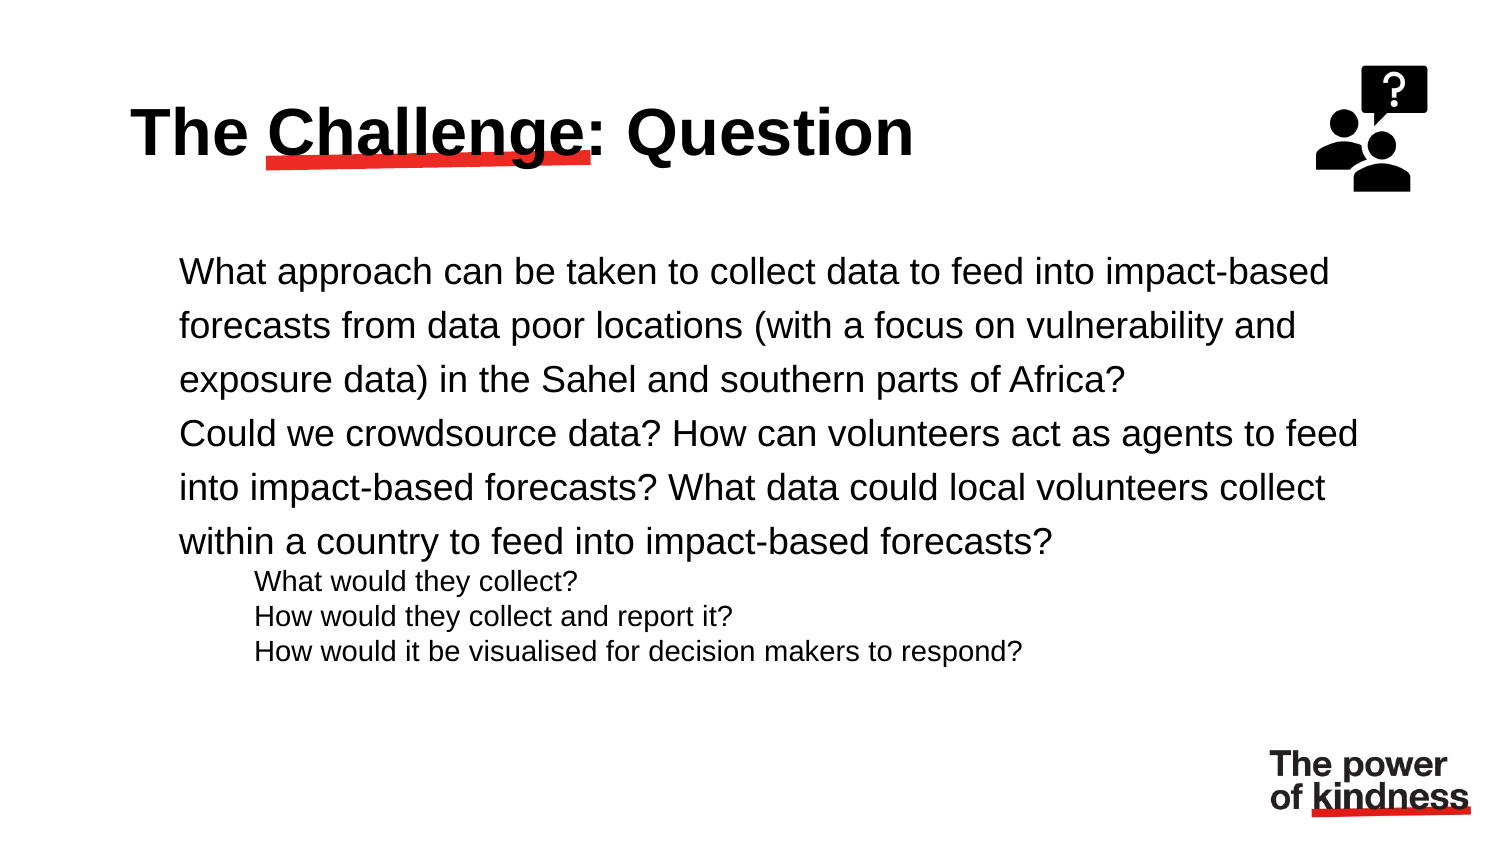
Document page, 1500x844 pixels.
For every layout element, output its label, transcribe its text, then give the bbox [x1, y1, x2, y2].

text_box What approach can be taken to collect data to feed into impact-based forecasts from data poor locations (with a focus on vulnerability and exposure data) in the Sahel and southern parts of Africa? Could we crowdsource data? How can volunteers act as agents to feed into impact-based forecasts? What data could local volunteers collect within a country to feed into impact-based forecasts? What would they collect? How would they collect and report it? How would it be visualised for decision makers to respond? [123, 229, 1388, 676]
picture [1244, 724, 1493, 835]
text_box The Challenge: Question [116, 81, 1117, 176]
picture [1296, 53, 1448, 204]
